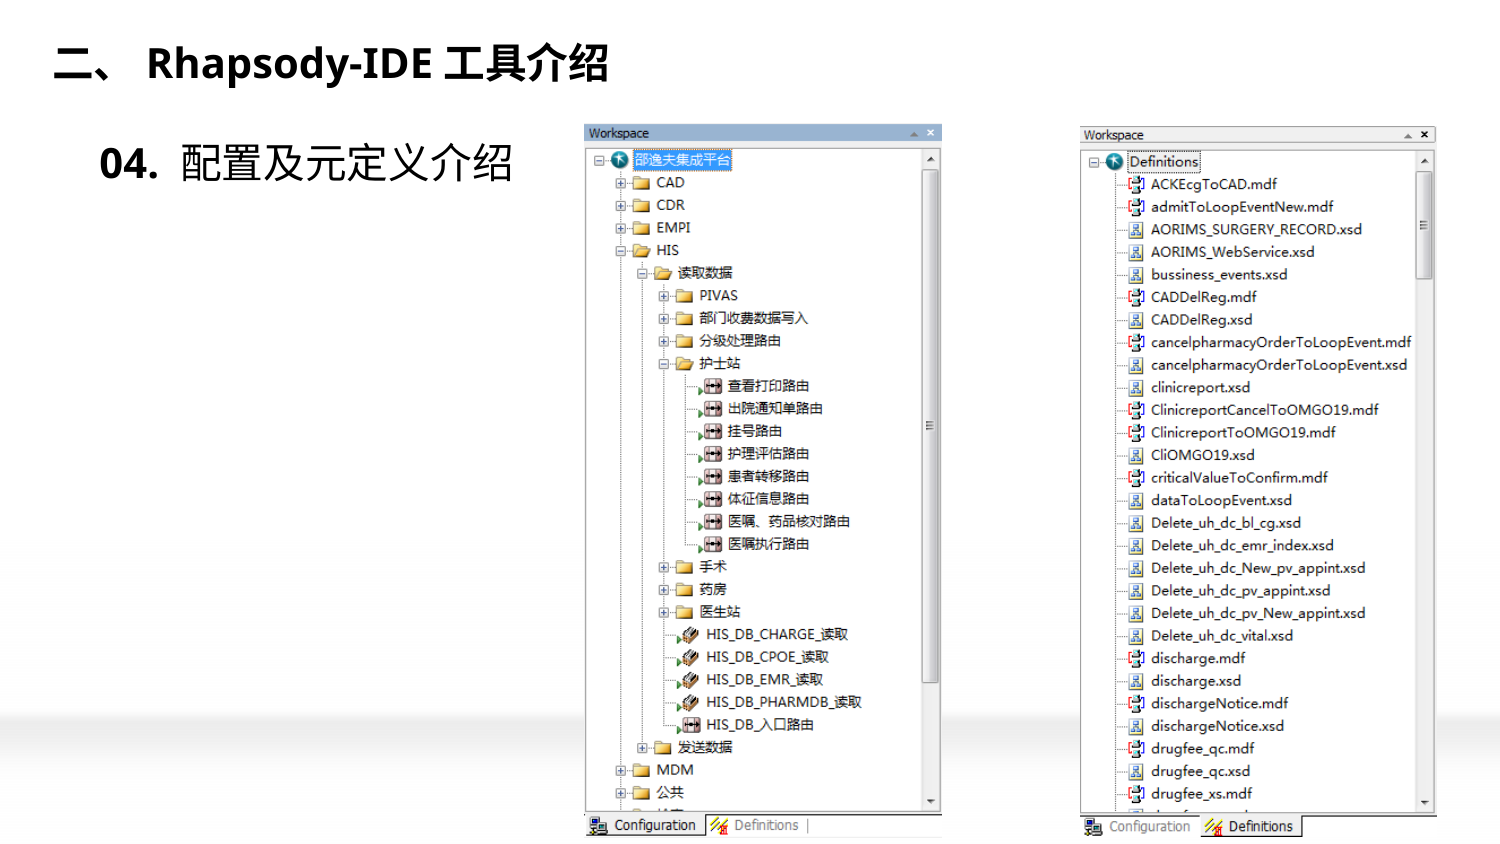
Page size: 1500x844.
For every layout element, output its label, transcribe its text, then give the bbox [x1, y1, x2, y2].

picture [0, 122, 1500, 844]
title 二、Rhapsody-IDE工具介绍 04. 配置及元定义介绍 [37, 29, 1388, 824]
